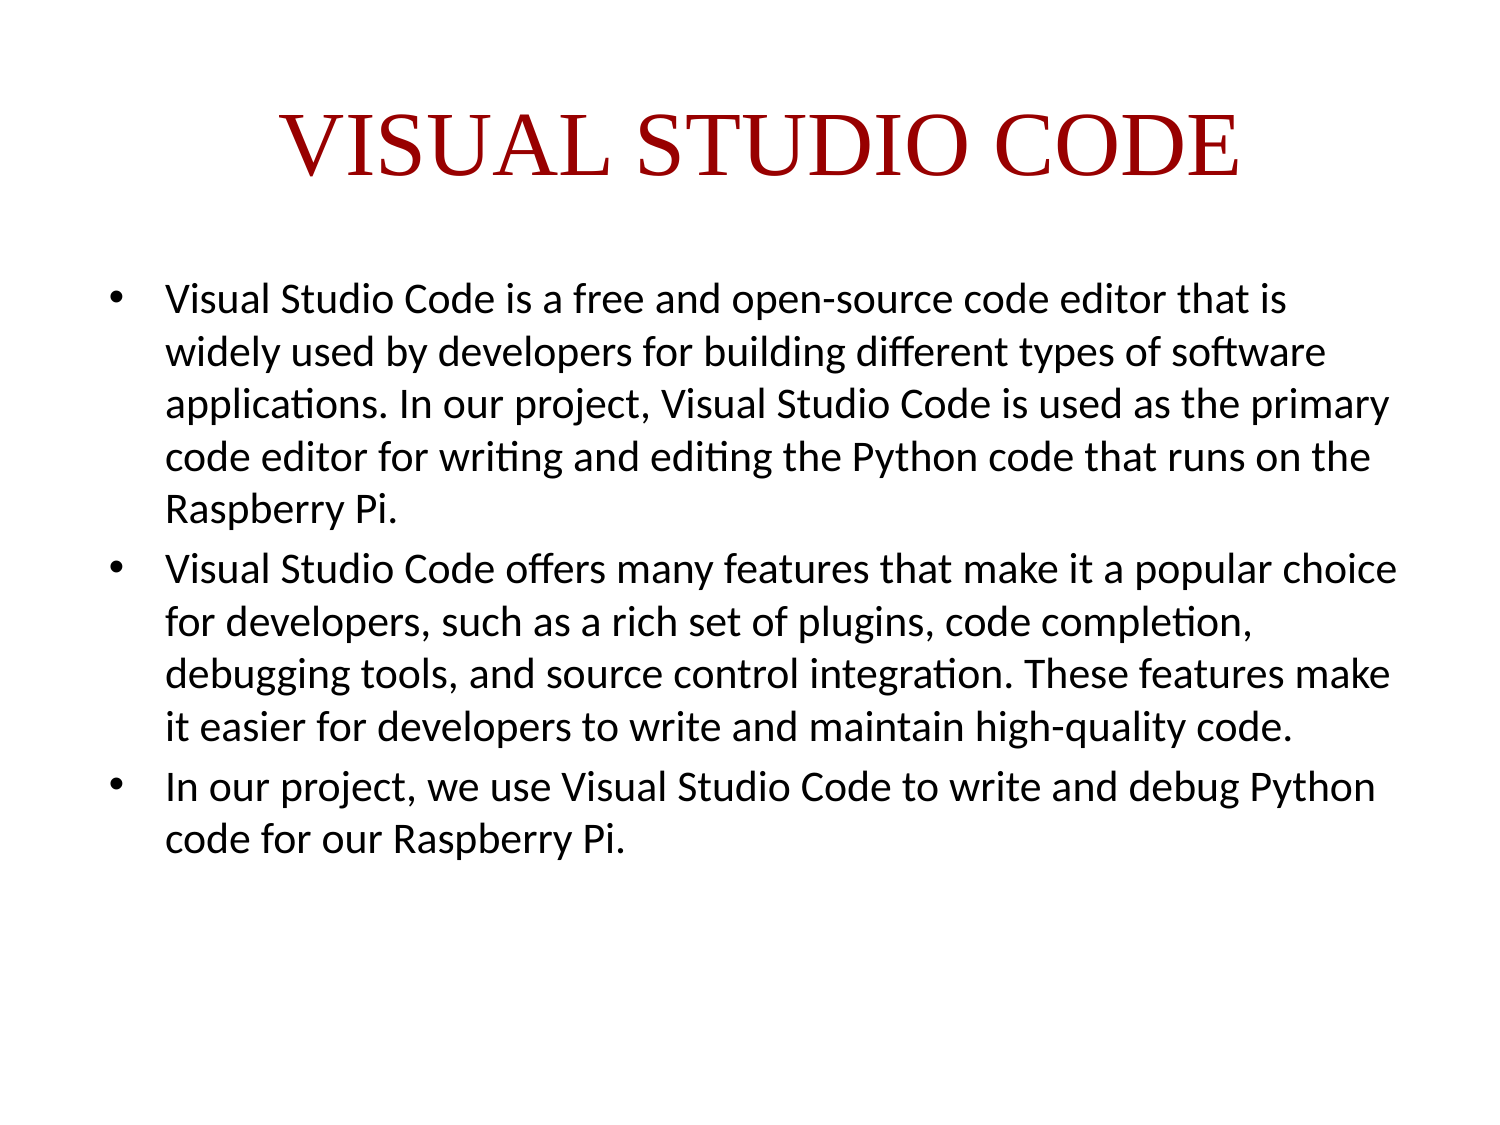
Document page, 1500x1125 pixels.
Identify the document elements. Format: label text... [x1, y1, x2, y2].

list Visual Studio Code is a free and open-source code editor that is widely used by developers for building different types of software applications. In our project, Visual Studio Code is used as the primary code editor for writing and editing the Python code that runs on the Raspberry Pi. Visual Studio Code offers many features that make it a popular choice for developers, such as a rich set of plugins, code completion, debugging tools, and source control integration. These features make it easier for developers to write and maintain high-quality code. In our project, we use Visual Studio Code to write and debug Python code for our Raspberry Pi. [75, 262, 1425, 1005]
title VISUAL STUDIO CODE [75, 45, 1425, 233]
